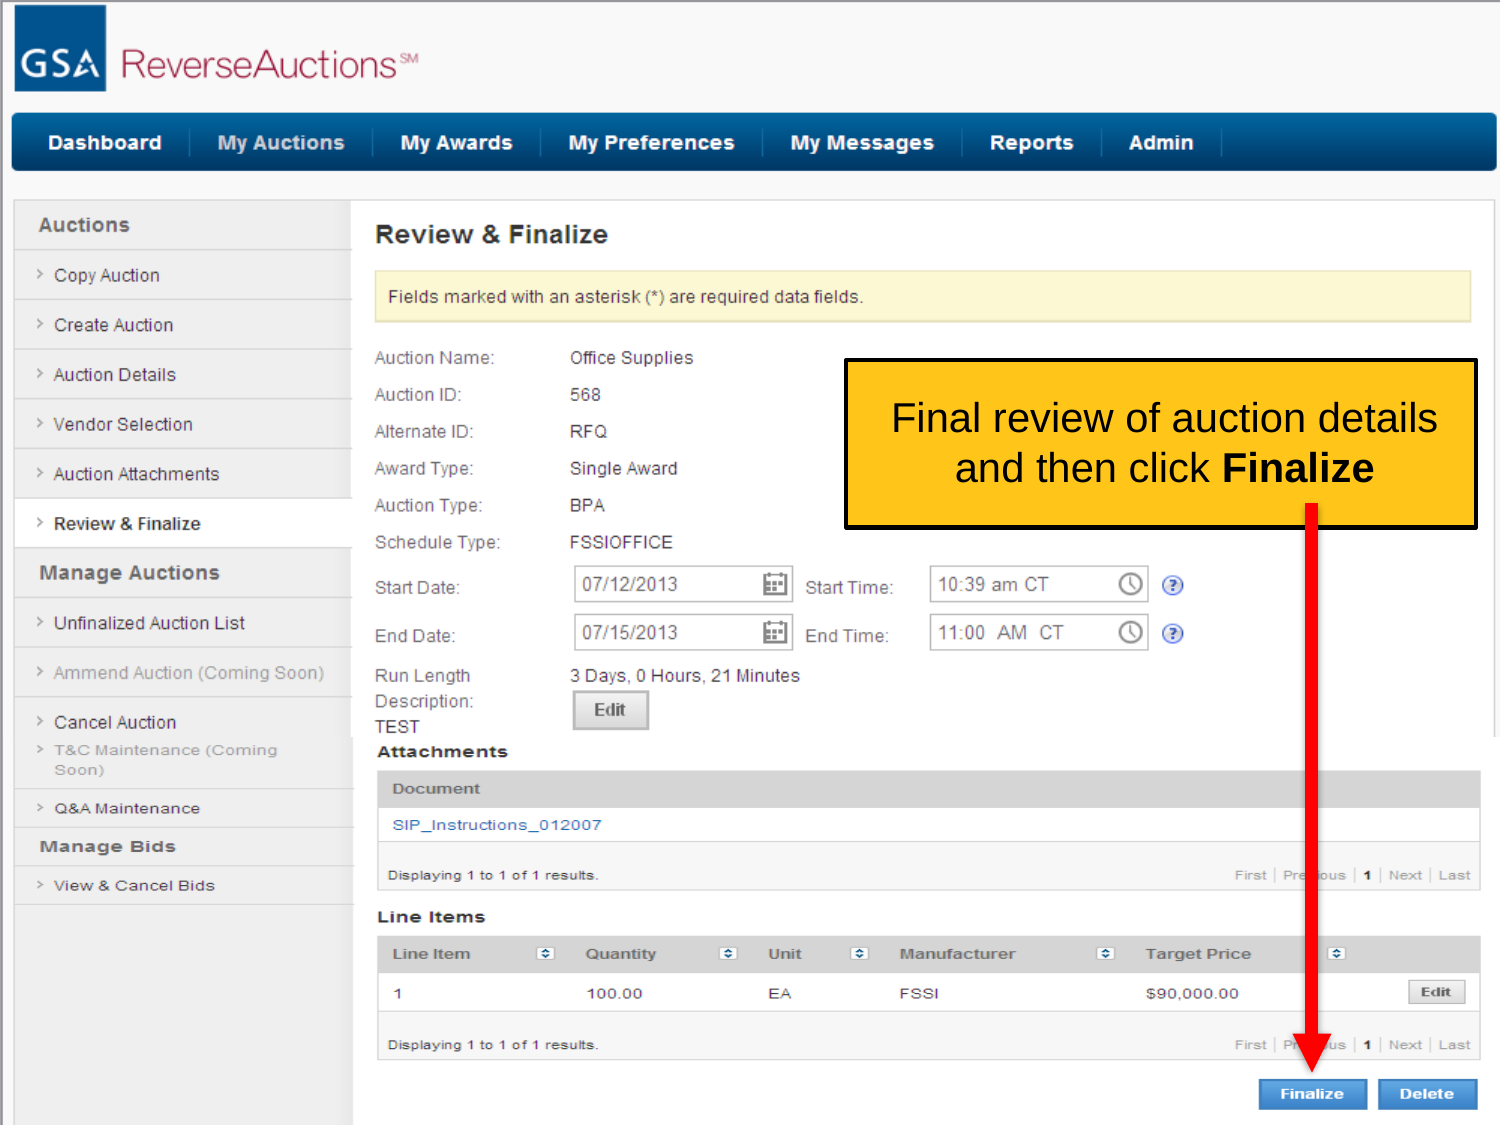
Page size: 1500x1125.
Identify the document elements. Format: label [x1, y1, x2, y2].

picture [0, 0, 1500, 1125]
text_box [845, 359, 1477, 528]
